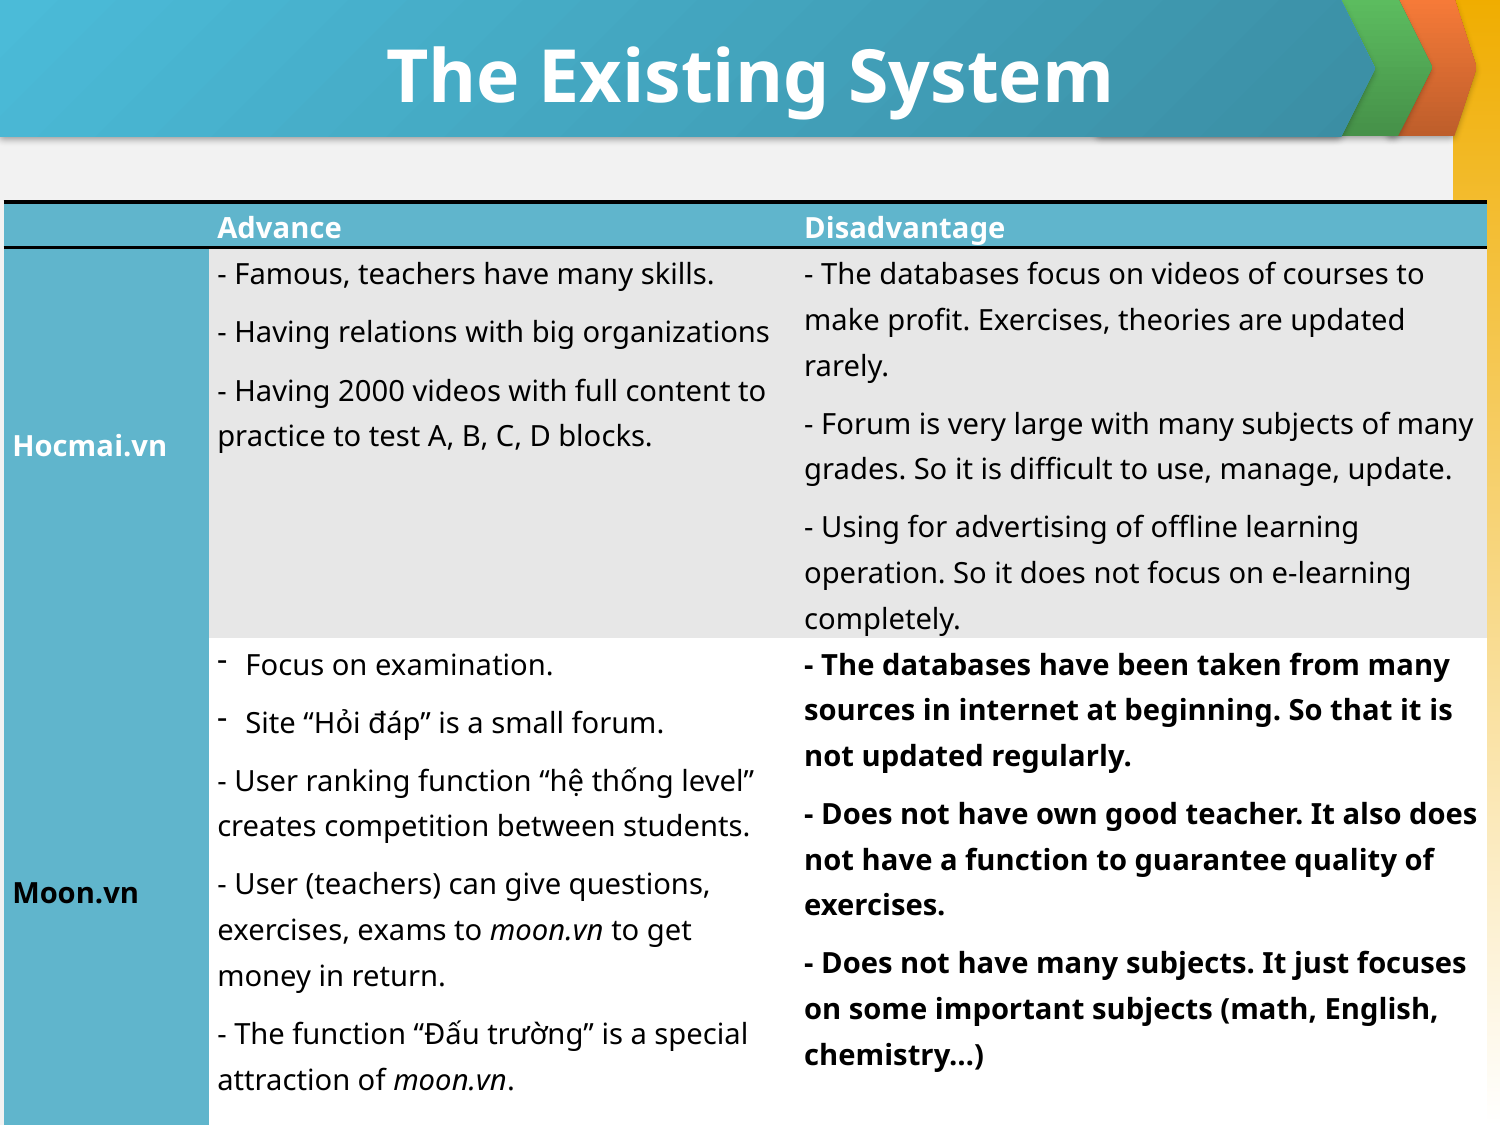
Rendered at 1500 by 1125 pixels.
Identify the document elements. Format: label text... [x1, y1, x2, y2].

title The Existing System [75, 21, 1425, 125]
table_header Disadvantage [795, 204, 1487, 246]
table_cell - The databases have been taken from many sources in internet at beginning. So that it is not updated regularly. - Does not have own good teacher. It also does not have a function to guarantee quality of exercises. - Does not have many subjects. It just focuses on some important subjects (math, English, chemistry…) [795, 638, 1487, 1125]
table_cell Focus on examination. Site “Hỏi đáp” is a small forum. - User ranking function “hệ thống level” creates competition between students. - User (teachers) can give questions, exercises, exams to moon.vn to get money in return. - The function “Đấu trường” is a special attraction of moon.vn. [209, 638, 795, 1125]
table_cell - The databases focus on videos of courses to make profit. Exercises, theories are updated rarely. - Forum is very large with many subjects of many grades. So it is difficult to use, manage, update. - Using for advertising of offline learning operation. So it does not focus on e-learning completely. [795, 249, 1487, 638]
table_cell - Famous, teachers have many skills. - Having relations with big organizations - Having 2000 videos with full content to practice to test A, B, C, D blocks. [209, 249, 795, 638]
table_header [4, 204, 209, 246]
table_header Advance [209, 204, 795, 246]
table_cell Moon.vn [4, 638, 209, 1125]
table_cell Hocmai.vn [4, 249, 209, 638]
